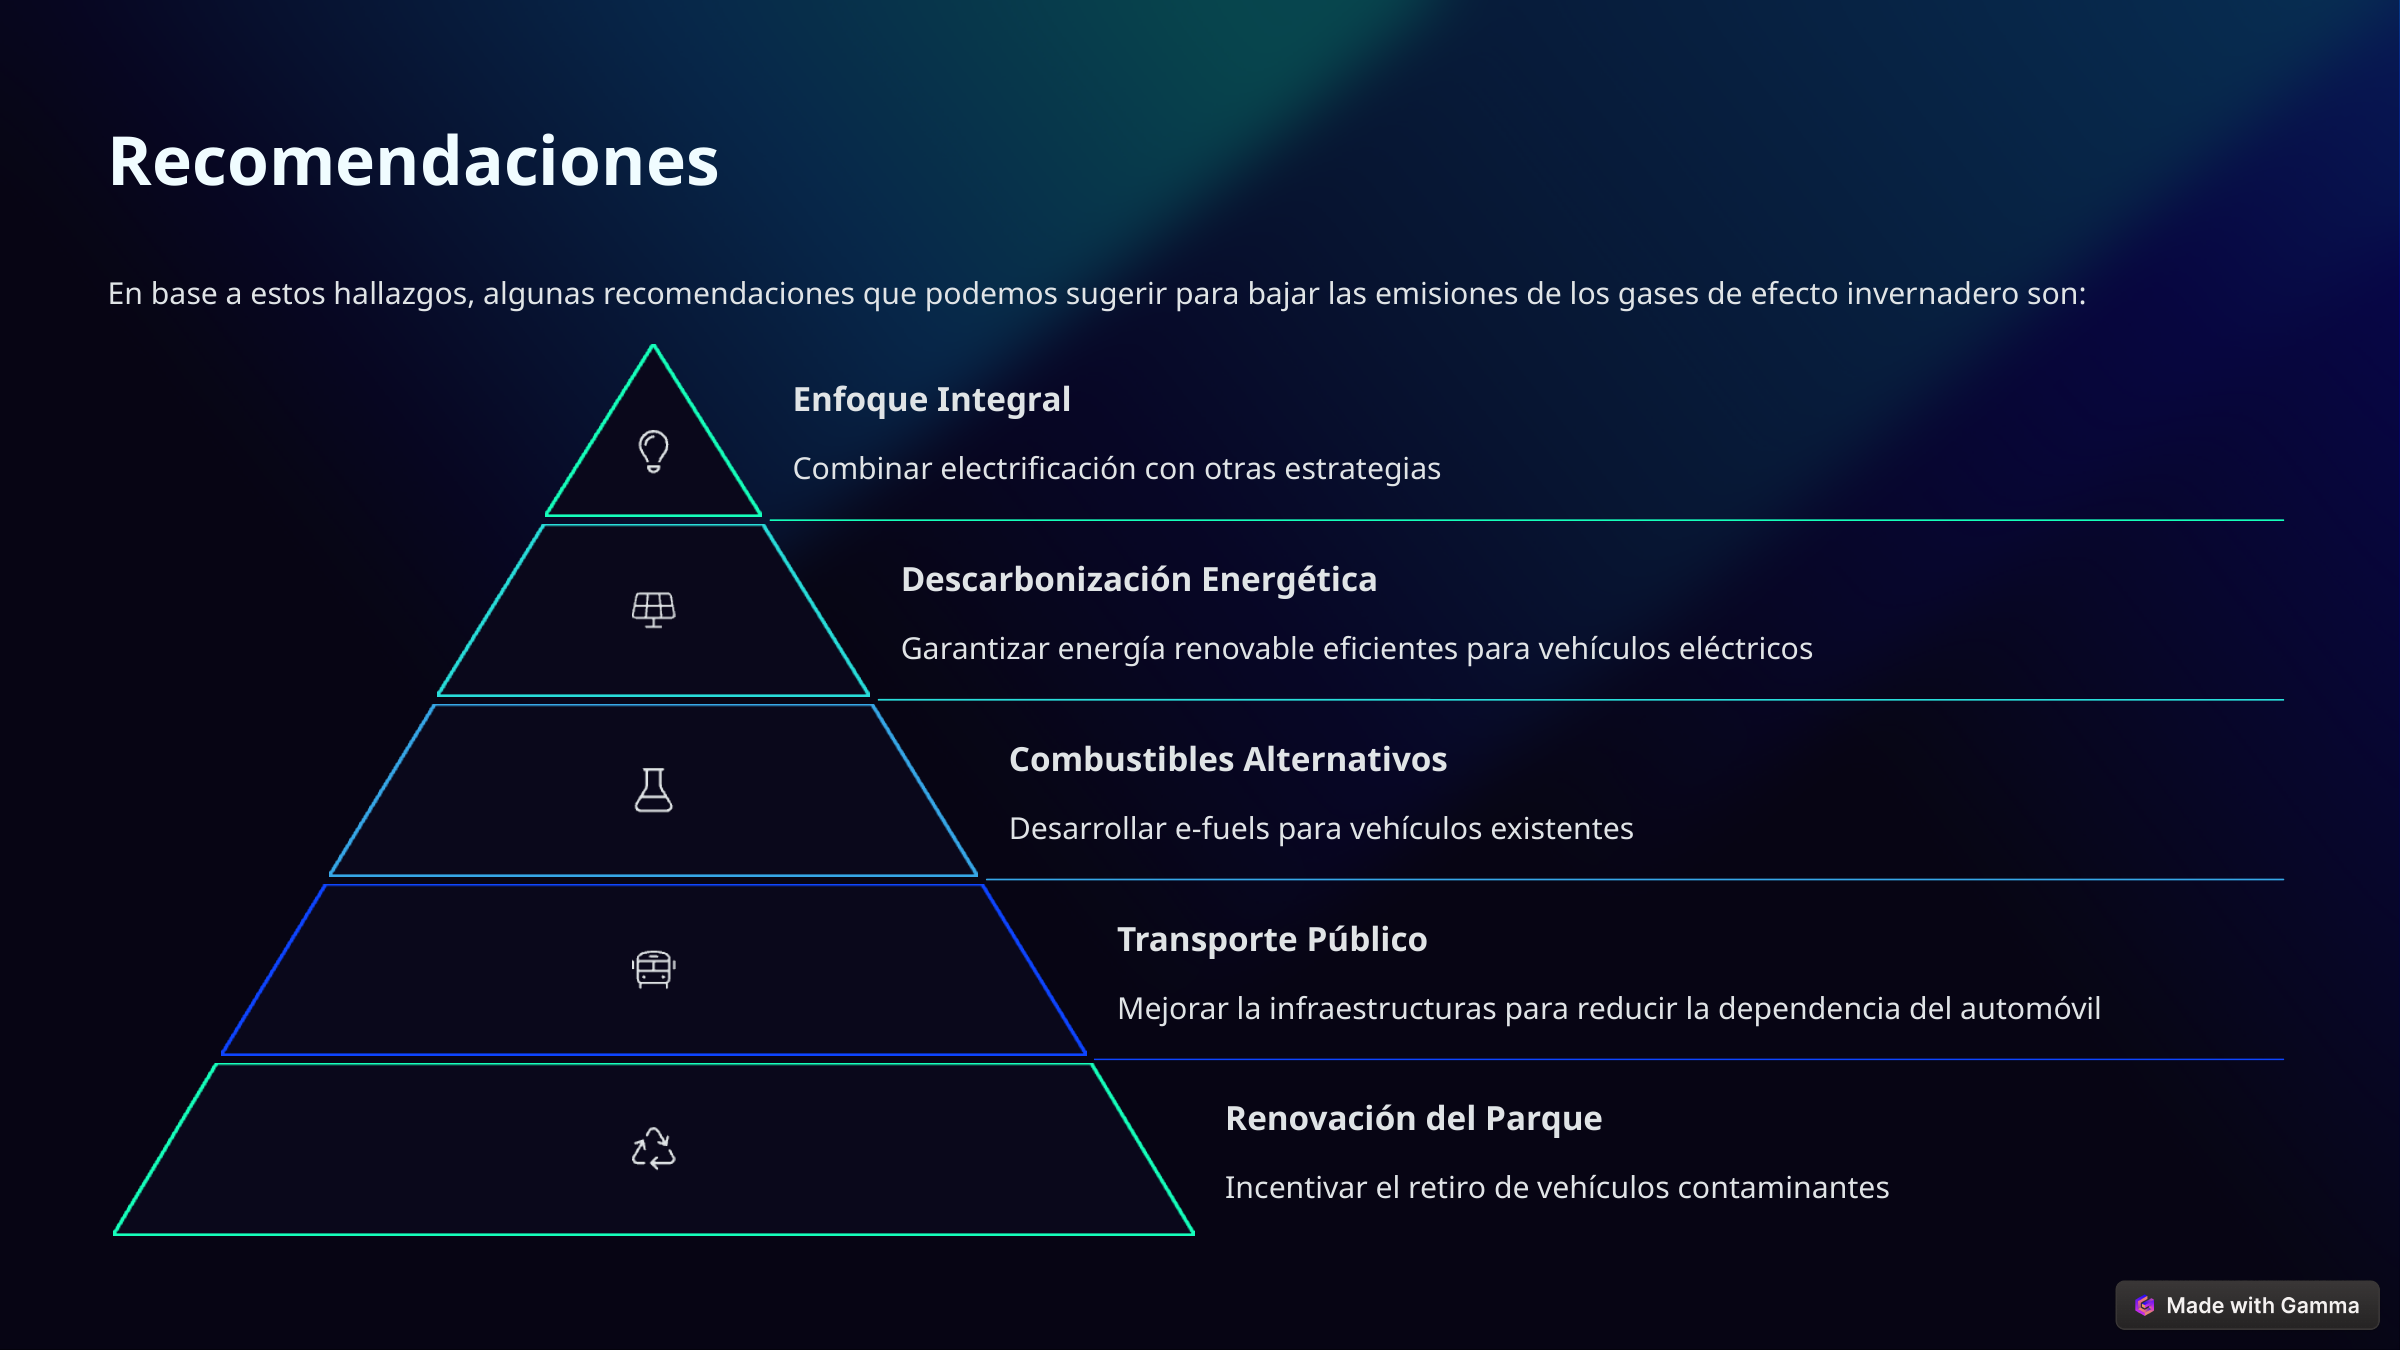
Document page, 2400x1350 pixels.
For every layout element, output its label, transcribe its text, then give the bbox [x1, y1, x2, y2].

text_box Garantizar energía renovable eficientes para vehículos eléctricos [900, 616, 1756, 666]
text_box Transporte Público [1117, 914, 1459, 958]
text_box Combinar electrificación con otras estrategias [792, 437, 1410, 486]
picture [545, 344, 762, 517]
text_box En base a estos hallazgos, algunas recomendaciones que podemos sugerir para bajar las emisiones de los gases de efecto invernadero son: [107, 261, 2292, 311]
picture [329, 704, 978, 877]
text_box Combustibles Alternativos [1008, 735, 1438, 778]
text_box Mejorar la infraestructuras para reducir la dependencia del automóvil [1117, 976, 2029, 1026]
text_box Desarrollar e-fuels para vehículos existentes [1009, 796, 1597, 846]
picture [113, 1063, 1195, 1236]
text_box Renovación del Parque [1225, 1094, 1591, 1138]
text_box Descarbonización Energética [900, 555, 1372, 598]
picture [2106, 1271, 2389, 1339]
text_box Enfoque Integral [792, 375, 1135, 419]
picture [437, 524, 870, 697]
picture [221, 884, 1087, 1056]
text_box Incentivar el retiro de vehículos contaminantes [1225, 1155, 1845, 1205]
text_box Recomendaciones [107, 114, 792, 200]
